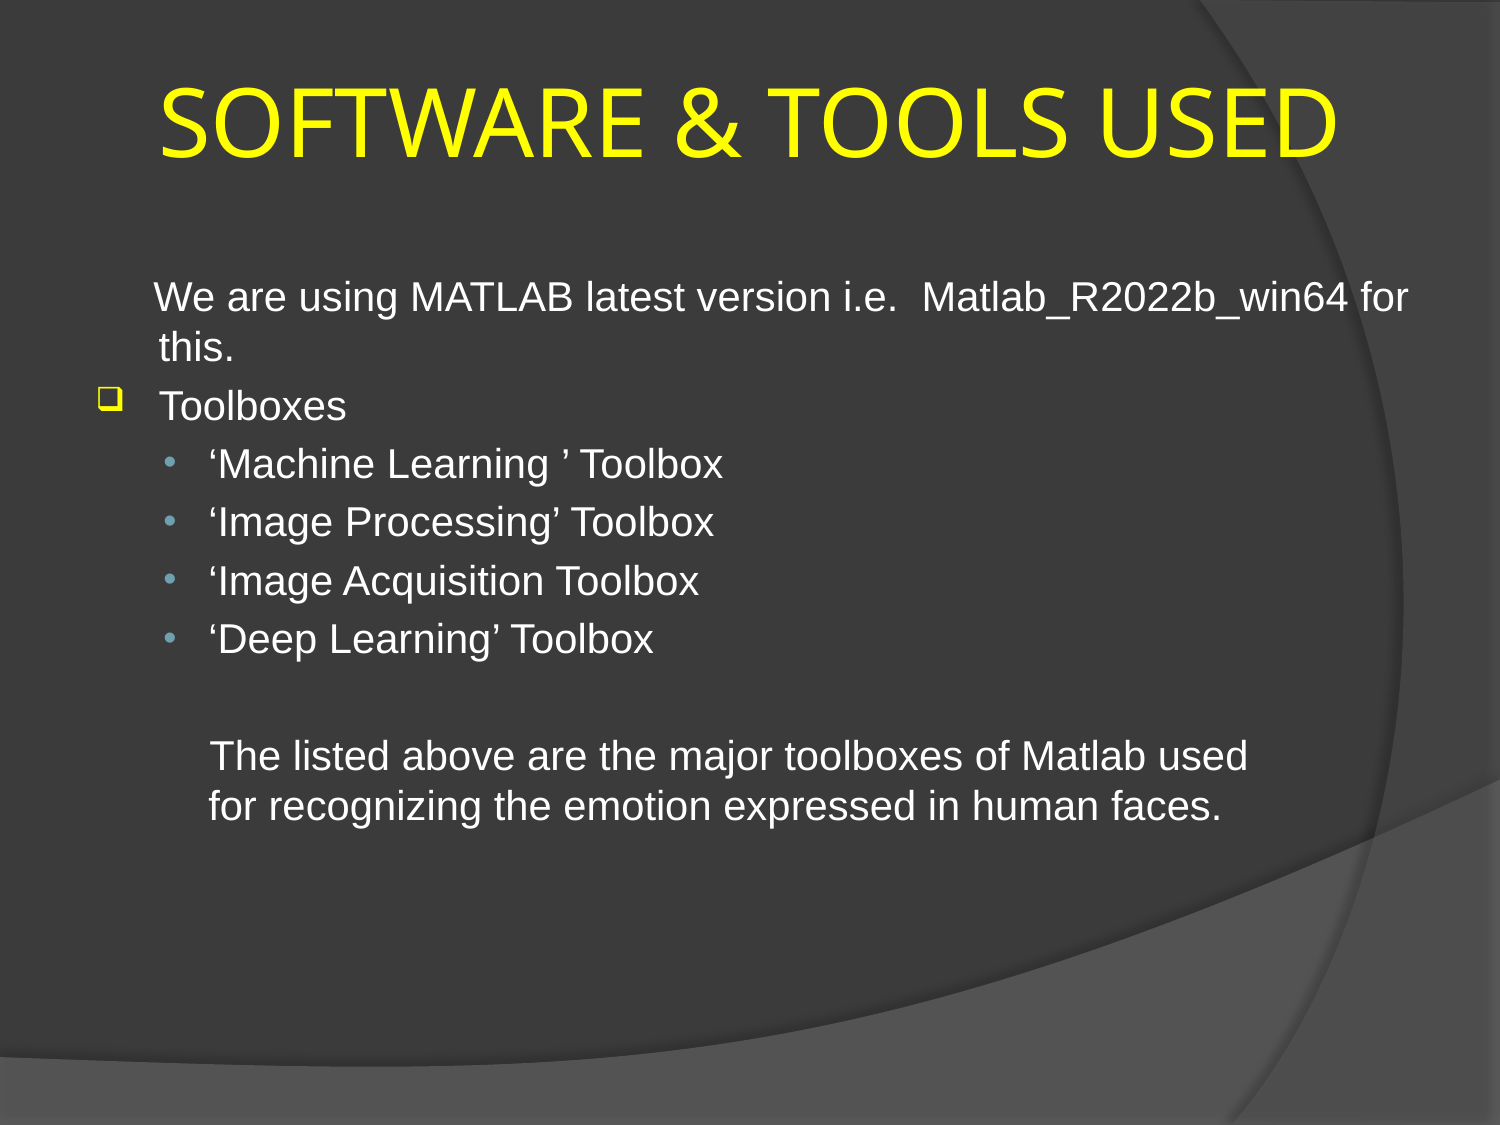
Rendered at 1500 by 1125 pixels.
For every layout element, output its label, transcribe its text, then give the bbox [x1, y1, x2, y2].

title SOFTWARE & TOOLS USED [137, 24, 1363, 213]
list We are using MATLAB latest version i.e. Matlab_R2022b_win64 for this. Toolboxes ‘Machine Learning ’ Toolbox ‘Image Processing’ Toolbox ‘Image Acquisition Toolbox ‘Deep Learning’ Toolbox The listed above are the major toolboxes of Matlab used for recognizing the emotion expressed in human faces. [75, 262, 1425, 1005]
